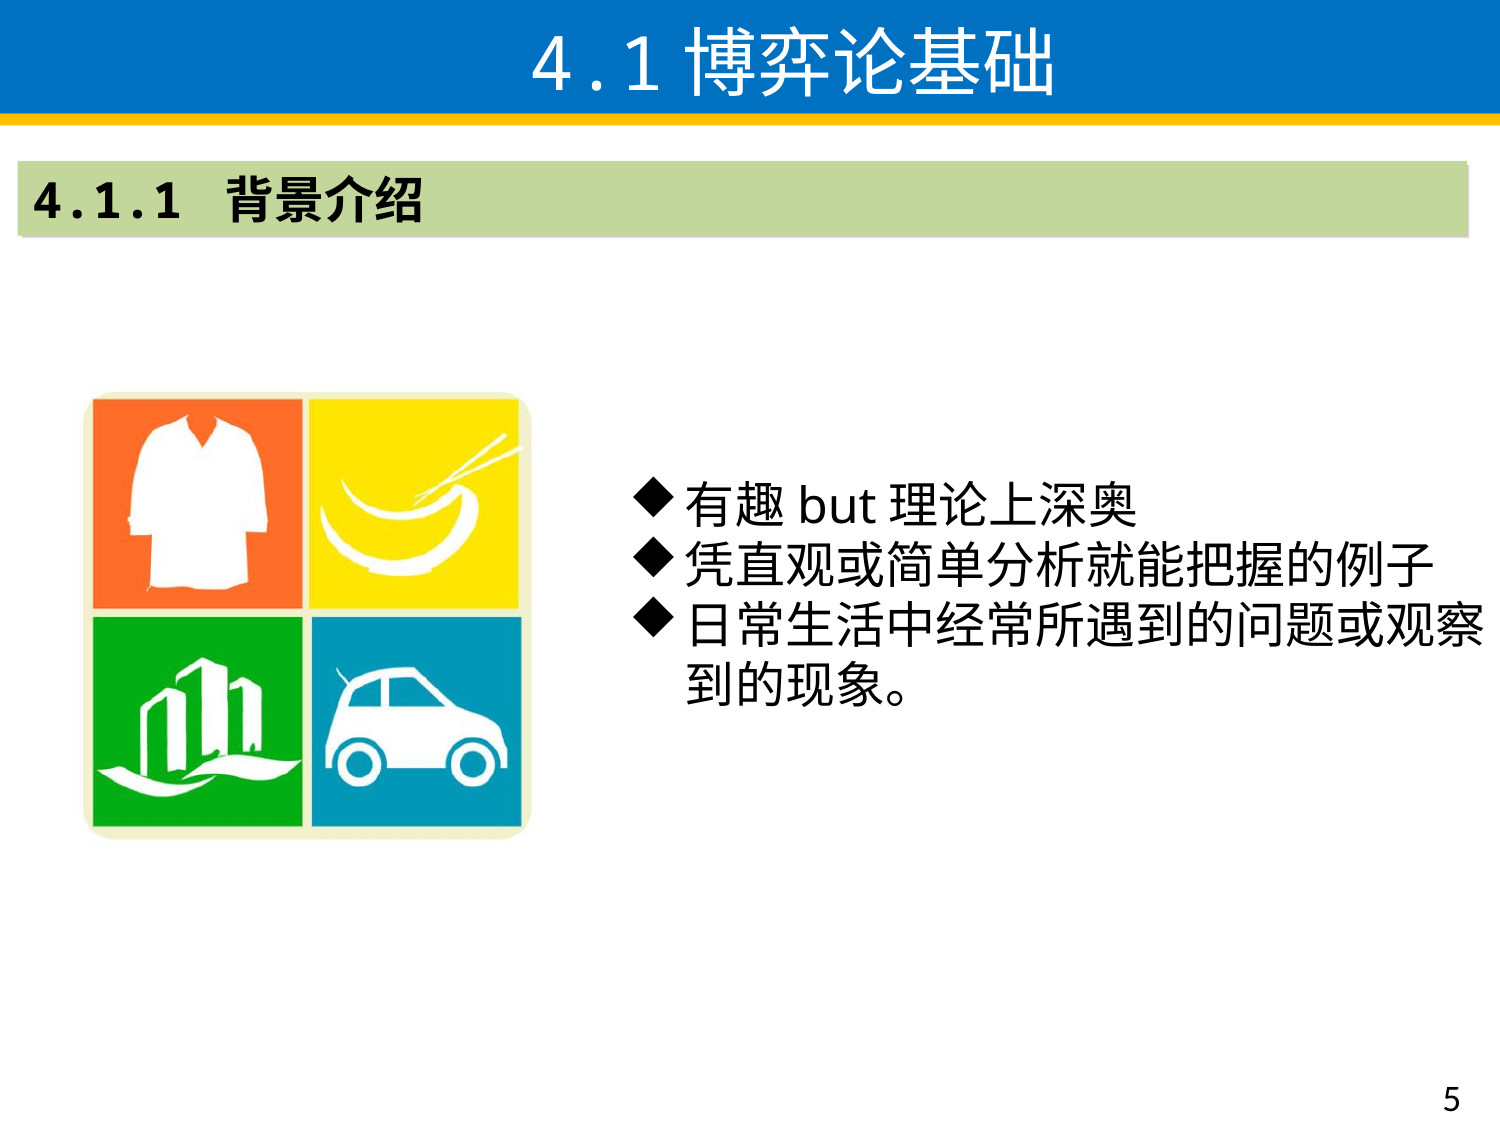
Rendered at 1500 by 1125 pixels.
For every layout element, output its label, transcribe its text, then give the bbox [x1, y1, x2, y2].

text_box 5 [1427, 1066, 1499, 1125]
text_box 4.1.1 背景介绍 [17, 160, 1467, 236]
title 4.1博弈论基础 [0, 0, 1500, 114]
picture [76, 385, 539, 847]
text_box 有趣but理论上深奥 凭直观或简单分析就能把握的例子 日常生活中经常所遇到的问题或观察到的现象。 [613, 466, 1500, 767]
